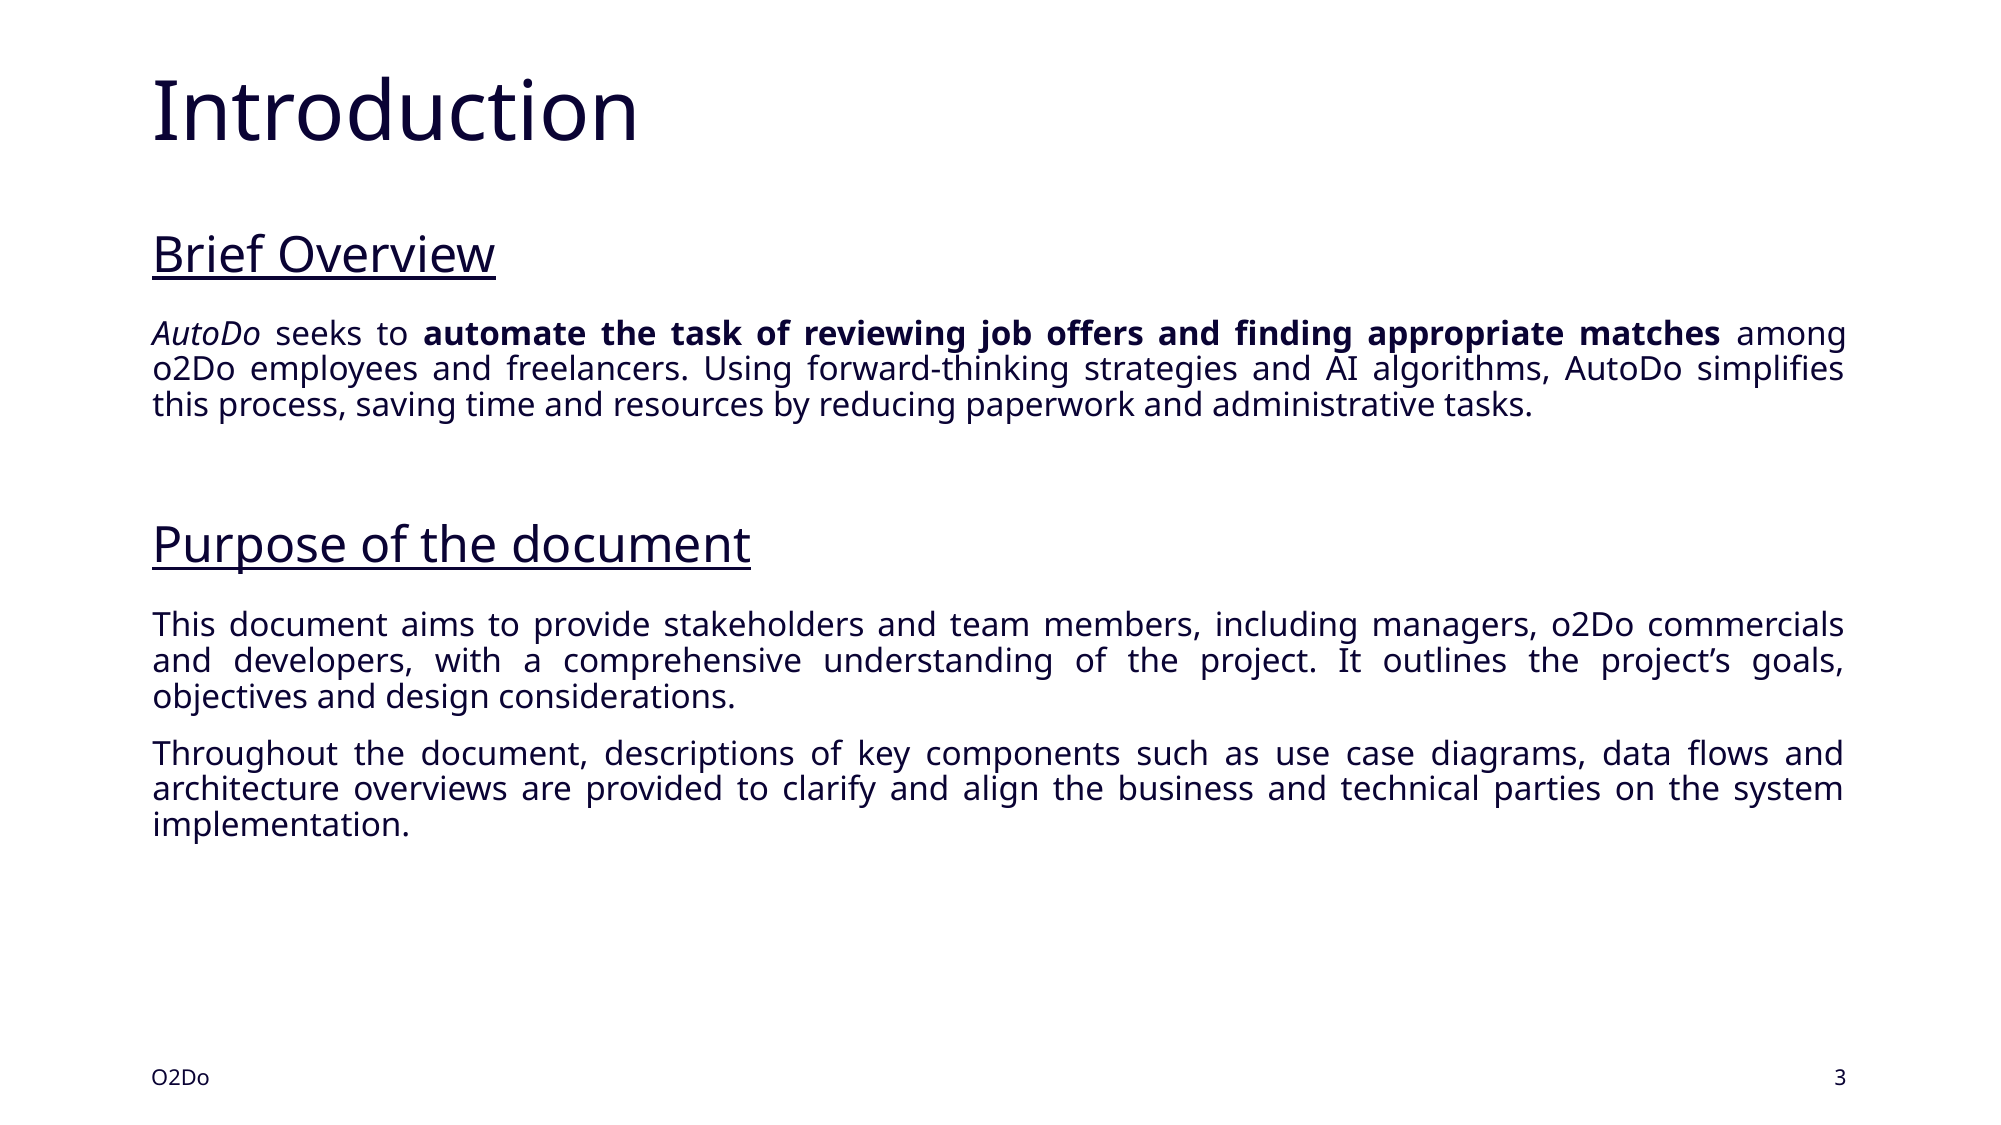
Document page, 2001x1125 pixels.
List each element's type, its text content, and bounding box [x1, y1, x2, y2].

text_box This document aims to provide stakeholders and team members, including managers, o2Do commercials and developers, with a comprehensive understanding of the project. It outlines the project’s goals, objectives and design considerations. Throughout the document, descriptions of key components such as use case diagrams, data flows and architecture overviews are provided to clarify and align the business and technical parties on the system implementation. [137, 600, 1863, 1026]
list AutoDo seeks to automate the task of reviewing job offers and finding appropriate matches among o2Do employees and freelancers. Using forward-thinking strategies and AI algorithms, AutoDo simplifies this process, saving time and resources by reducing paperwork and administrative tasks. [137, 310, 1863, 473]
text_box Purpose of the document [137, 492, 1863, 600]
title Introduction [137, 59, 1863, 168]
text_box Brief Overview [137, 201, 1863, 310]
